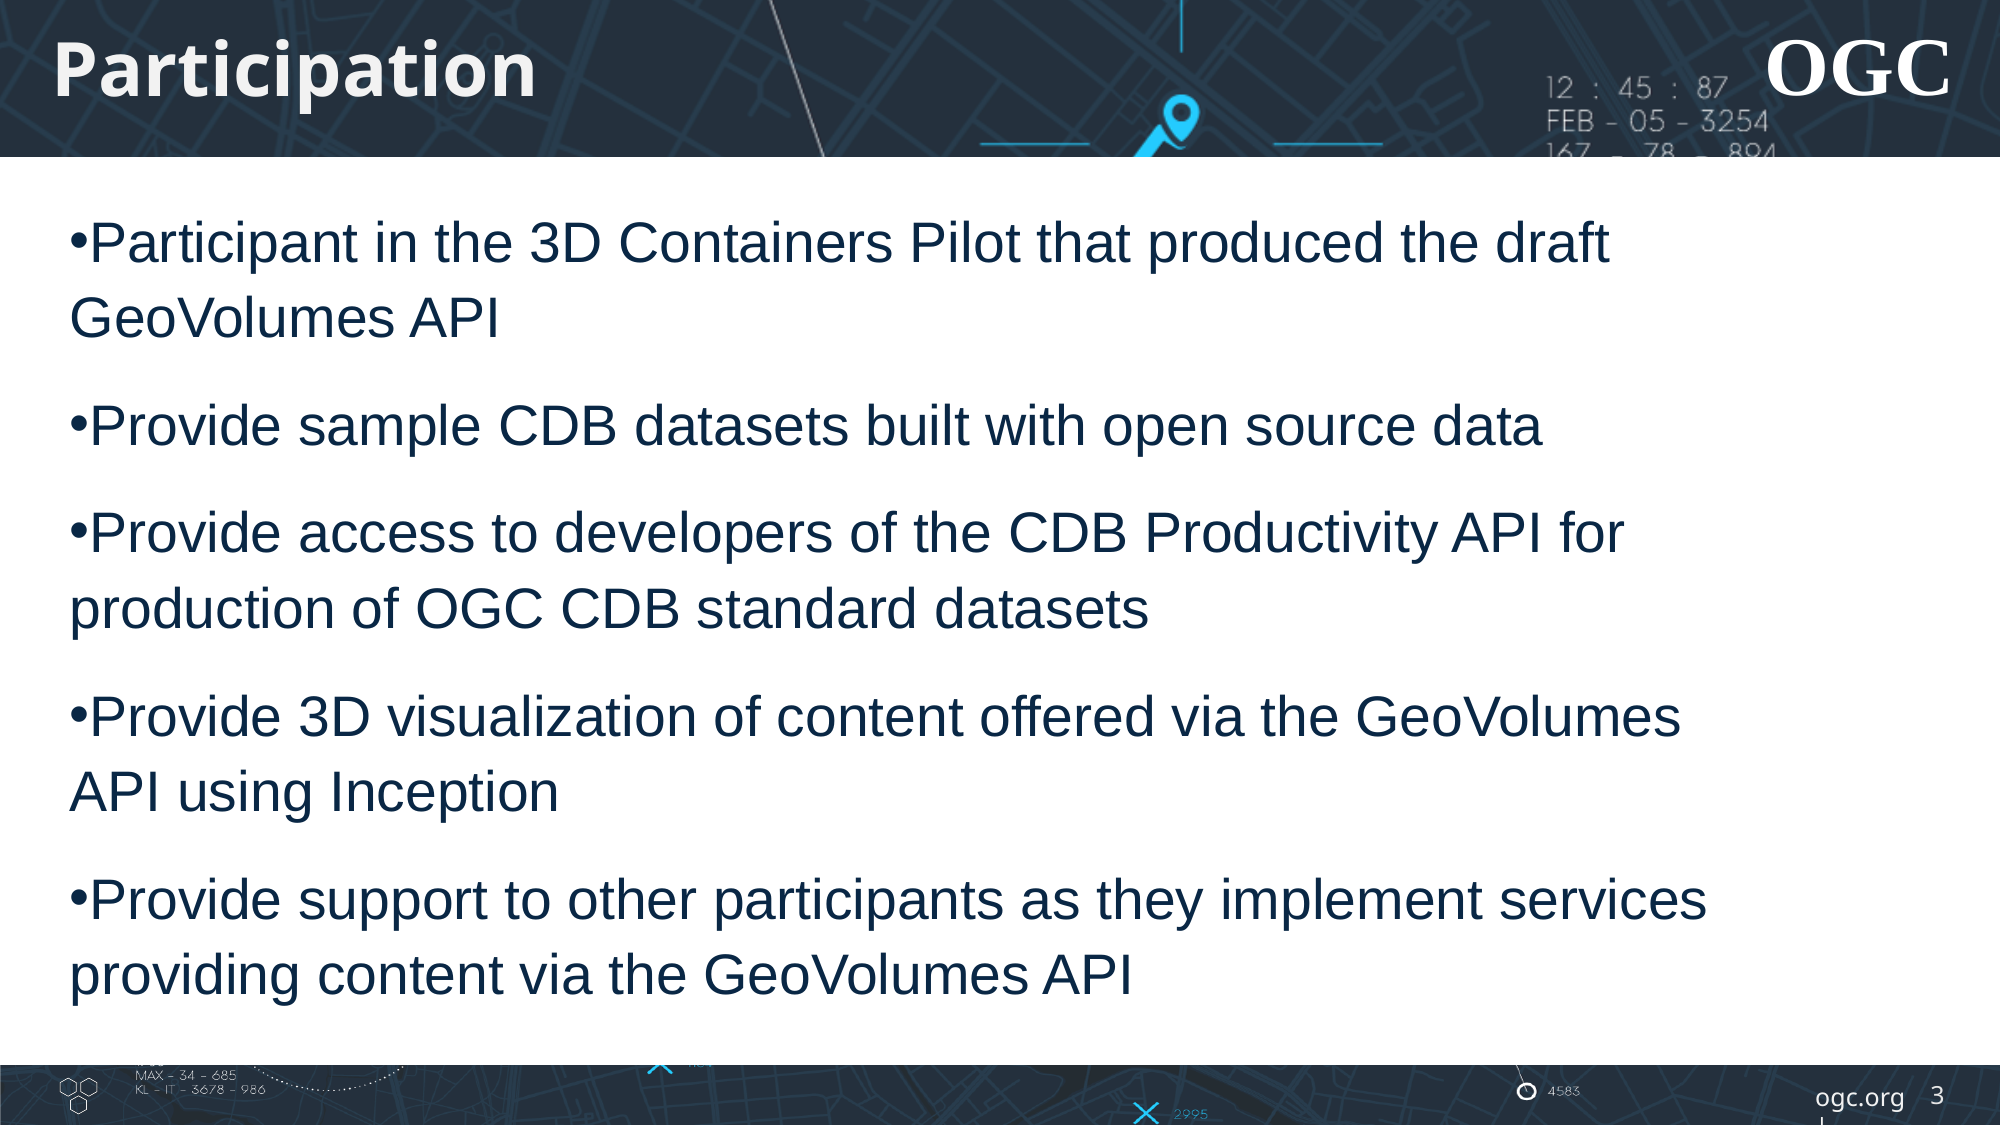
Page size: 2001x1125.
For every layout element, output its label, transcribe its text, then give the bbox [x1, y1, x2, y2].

picture [51, 1069, 106, 1123]
title Participation [36, 9, 1762, 135]
list Participant in the 3D Containers Pilot that produced the draft GeoVolumes API Provide sample CDB datasets built with open source data Provide access to developers of the CDB Productivity API for production of OGC CDB standard datasets Provide 3D visualization of content offered via the GeoVolumes API using Inception Provide support to other participants as they implement services providing content via the GeoVolumes API [54, 190, 1780, 1016]
slide_number 3 [1772, 1073, 1960, 1121]
